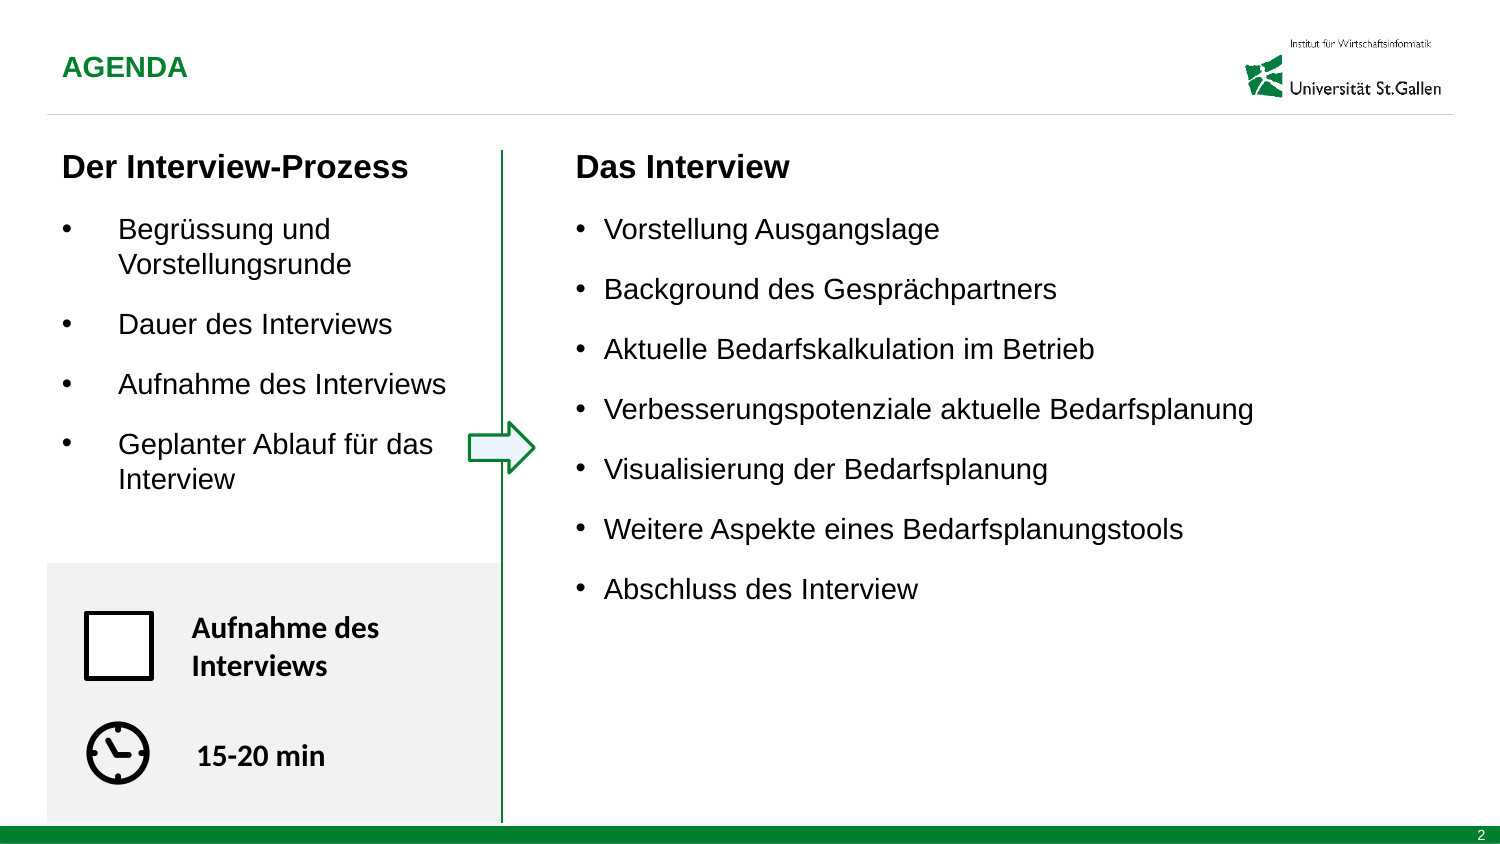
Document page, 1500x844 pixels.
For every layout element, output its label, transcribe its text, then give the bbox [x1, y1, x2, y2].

text_box Aufnahme des Interviews [176, 600, 443, 690]
text_box [508, 421, 536, 475]
text_box [467, 433, 496, 462]
picture [1242, 35, 1456, 113]
text_box [46, 562, 496, 825]
text_box [85, 611, 153, 680]
picture [84, 720, 153, 787]
text_box 15-20 min [181, 728, 397, 781]
text_box Das Interview Vorstellung Ausgangslage Background des Gesprächpartners Aktuelle Bedarfskalkulation im Betrieb Verbesserungspotenziale aktuelle Bedarfsplanung Visualisierung der Bedarfsplanung Weitere Aspekte eines Bedarfsplanungstools Abschluss des Interview [560, 138, 1453, 613]
text_box AGENDA [47, 40, 1229, 91]
list Der Interview-Prozess Begrüssung und Vorstellungsrunde Dauer des Interviews Aufnahme des Interviews Geplanter Ablauf für das Interview [47, 138, 479, 564]
